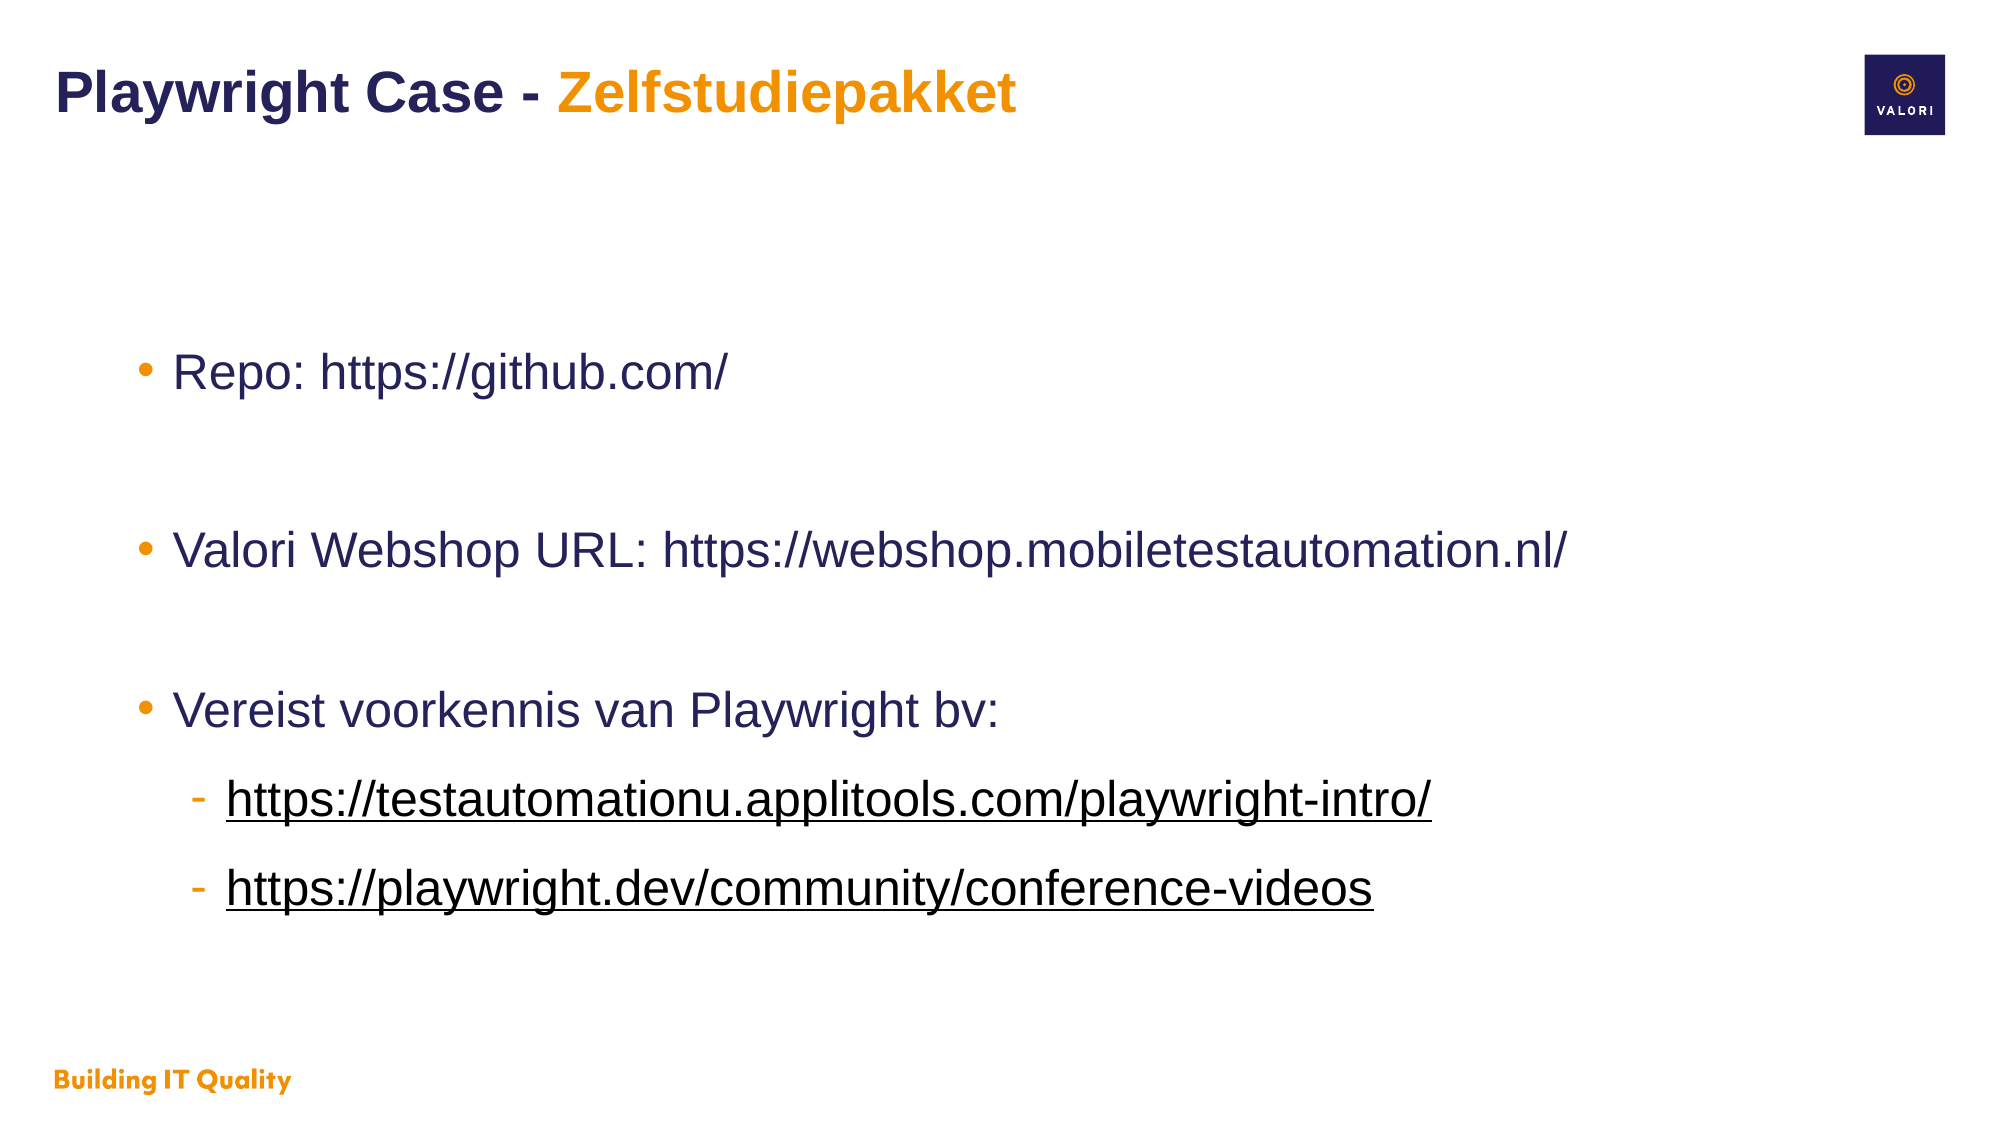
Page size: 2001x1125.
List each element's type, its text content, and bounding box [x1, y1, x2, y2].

text_box Repo: https://github.com/ Valori Webshop URL: https://webshop.mobiletestautomation.nl/ Vereist voorkennis van Playwright bv: https://testautomationu.applitools.com/playwright-intro/ https://playwright.dev/community/conference-videos [137, 194, 1921, 999]
picture [15, 1019, 331, 1125]
title Playwright Case - Zelfstudiepakket [55, 54, 1828, 209]
